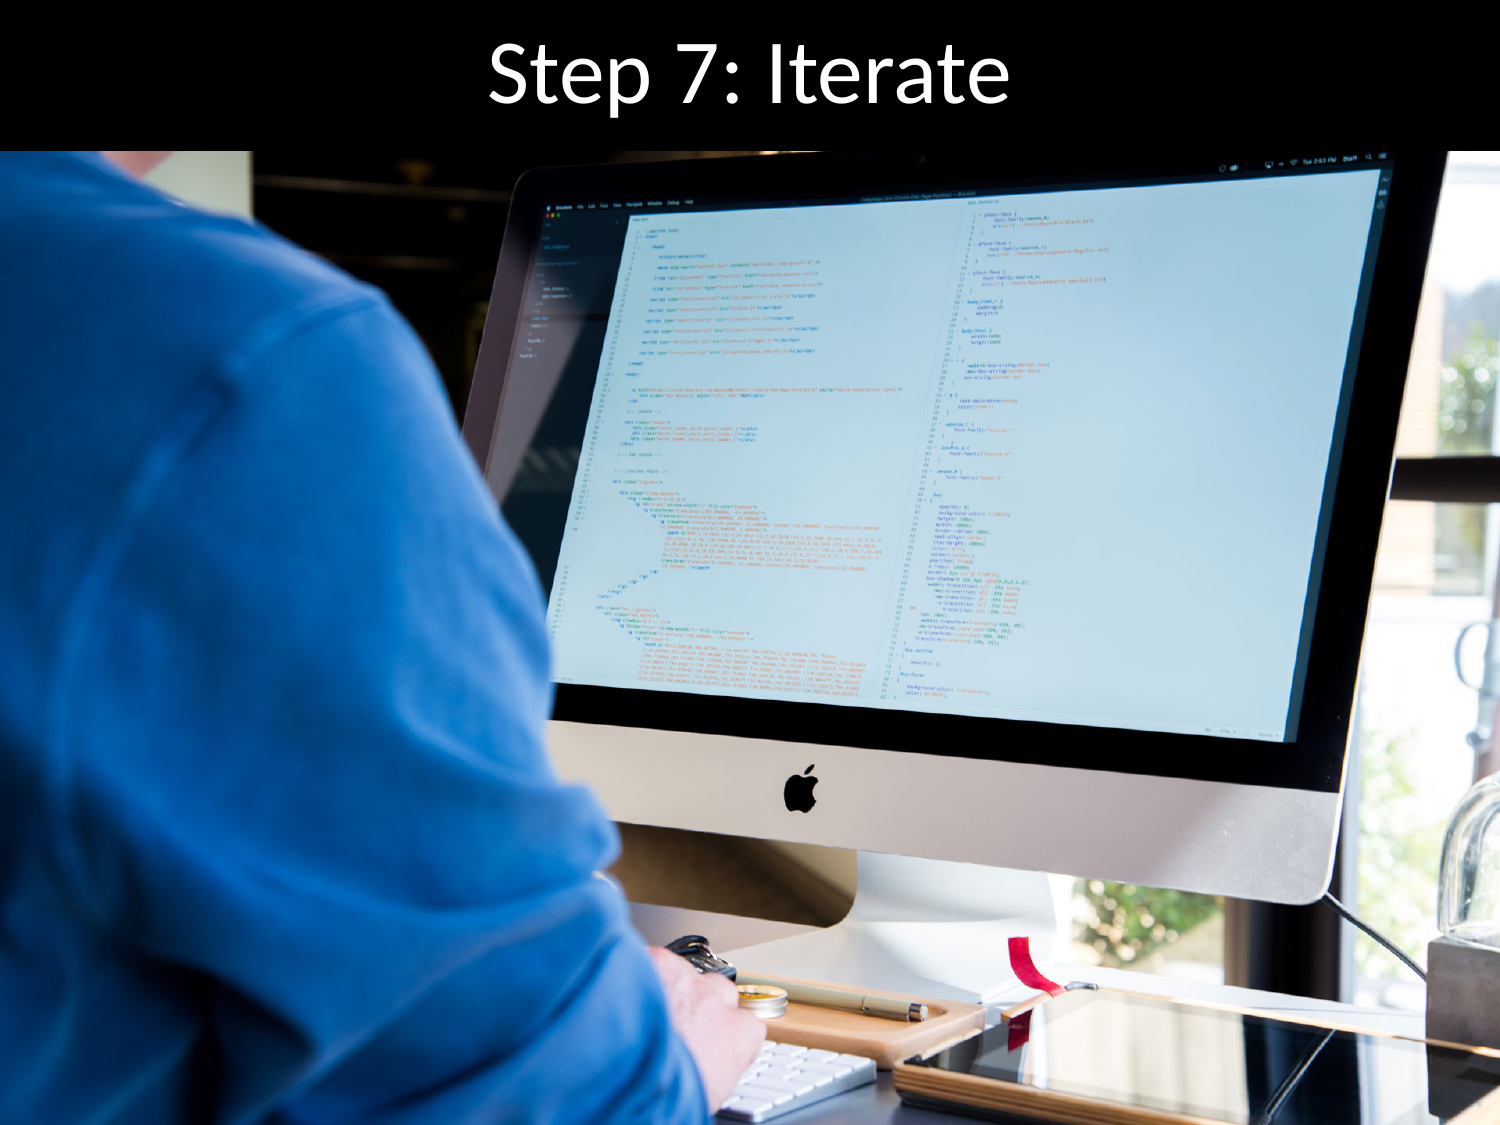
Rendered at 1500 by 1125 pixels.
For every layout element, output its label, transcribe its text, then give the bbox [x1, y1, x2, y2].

picture [0, 123, 1500, 1125]
text_box Step 7: Iterate [0, 0, 1500, 123]
